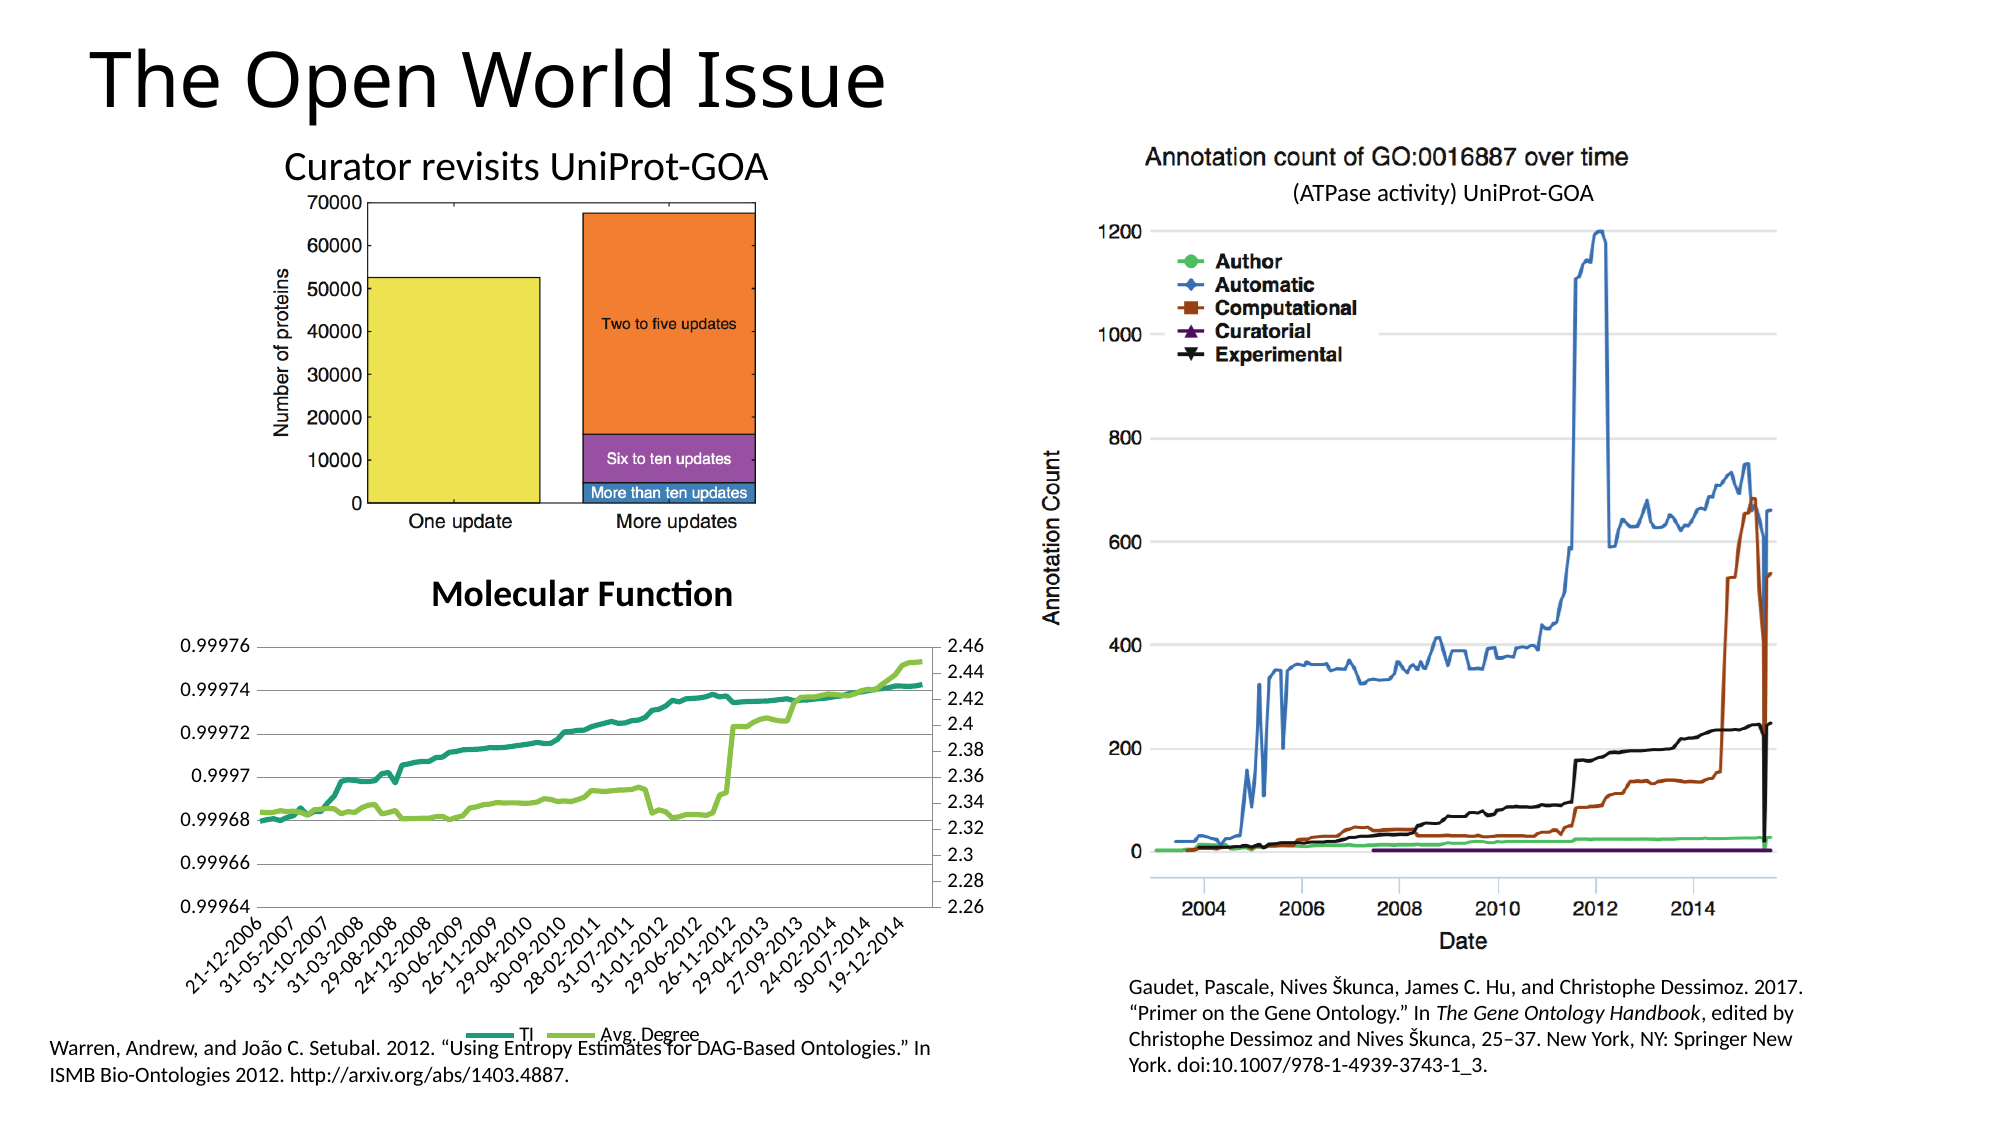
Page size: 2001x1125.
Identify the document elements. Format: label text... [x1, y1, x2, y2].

chart [163, 548, 1002, 1052]
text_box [988, 131, 1857, 965]
title The Open World Issue [74, 32, 1800, 132]
text_box Warren, Andrew, and João C. Setubal. 2012. “Using Entropy Estimates for DAG-Based Ontologies.” In ISMB Bio-Ontologies 2012. http://arxiv.org/abs/1403.4887. [34, 1026, 964, 1121]
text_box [221, 131, 853, 548]
text_box Gaudet, Pascale, Nives Škunca, James C. Hu, and Christophe Dessimoz. 2017. “Primer on the Gene Ontology.” In The Gene Ontology Handbook, edited by Christophe Dessimoz and Nives Škunca, 25–37. New York, NY: Springer New York. doi:10.1007/978-1-4939-3743-1_3. [1114, 965, 1857, 1125]
